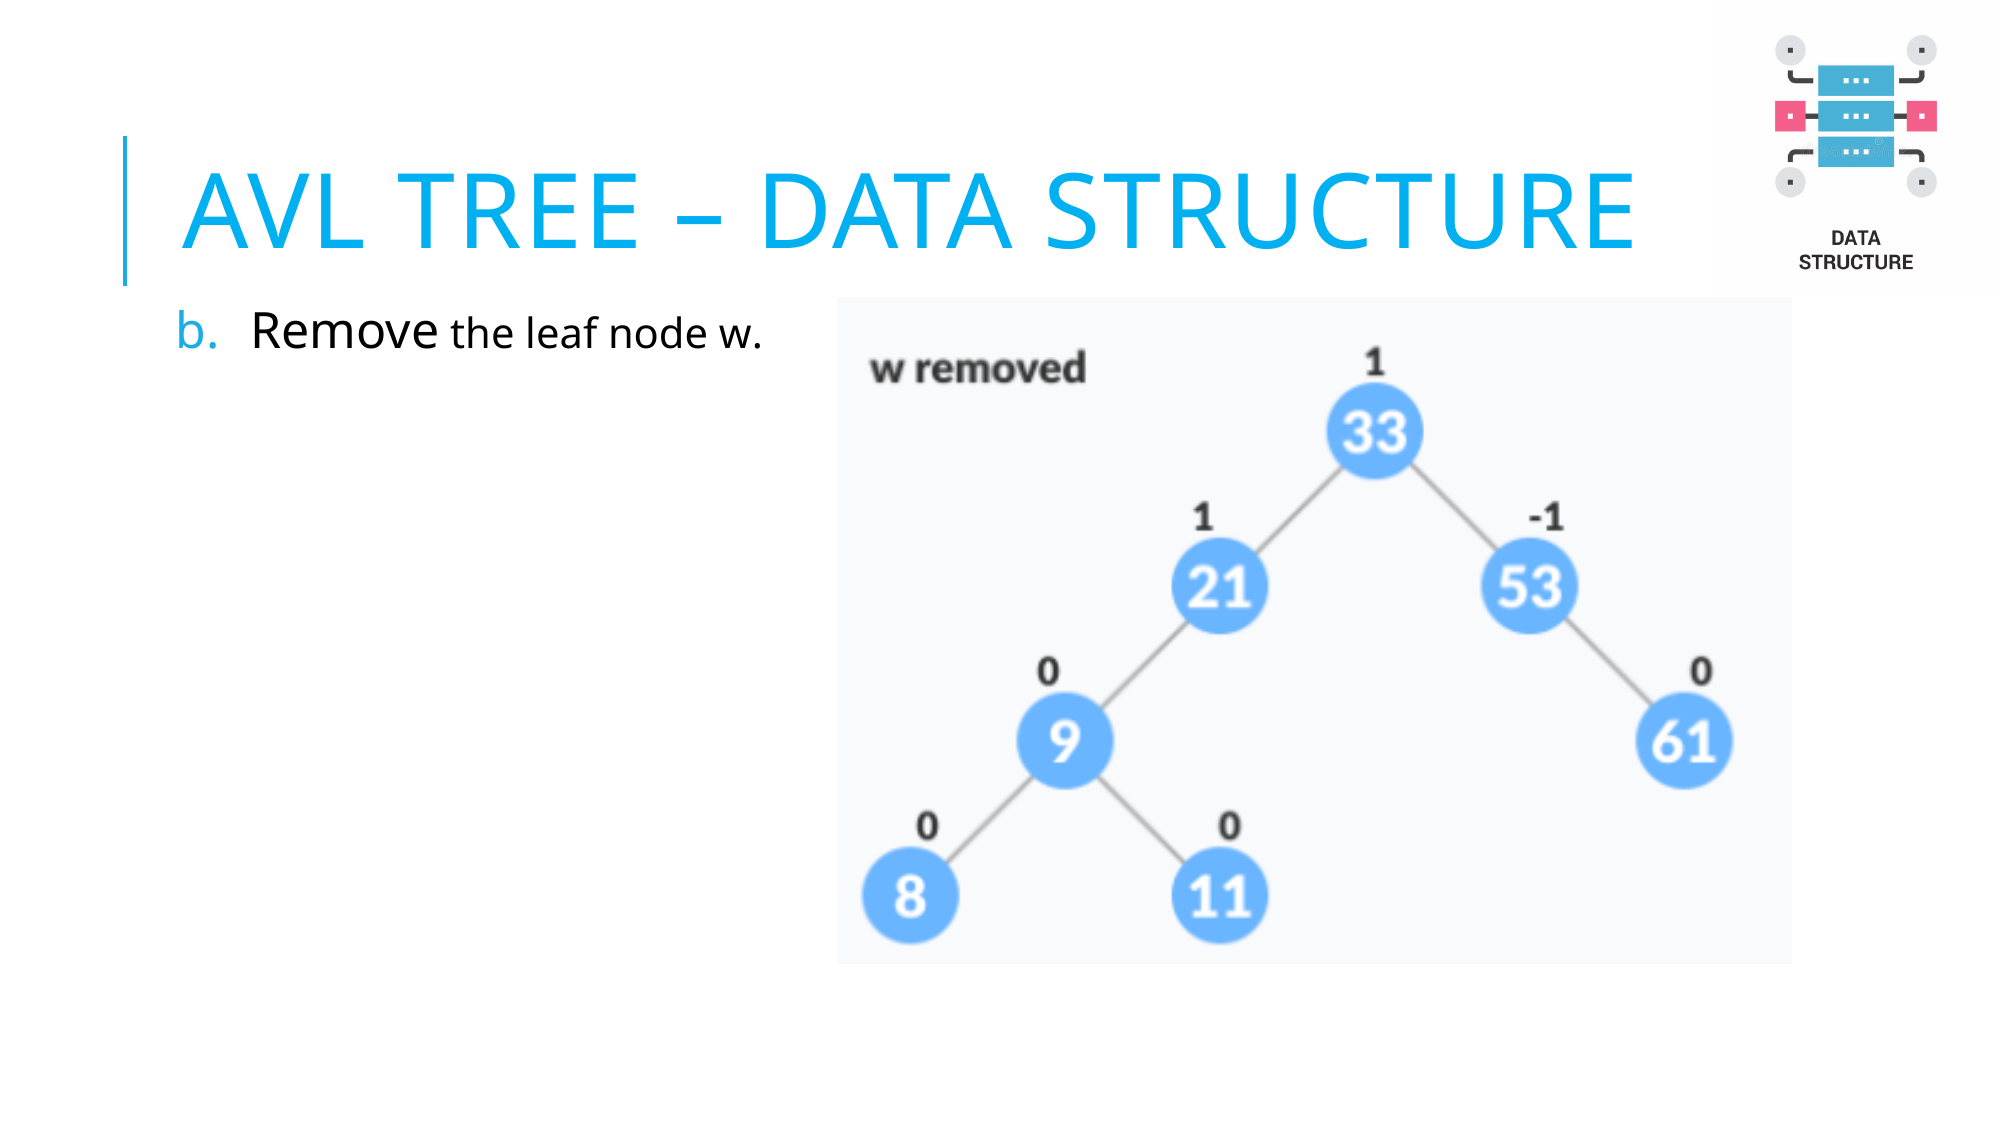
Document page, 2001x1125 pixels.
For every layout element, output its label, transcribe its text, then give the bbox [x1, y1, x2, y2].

title AVL TREE – DATA STRUCTURE [168, 96, 1763, 297]
list Remove the leaf node w. [168, 297, 1943, 1084]
picture [1712, 2, 2000, 291]
picture [836, 297, 1793, 964]
